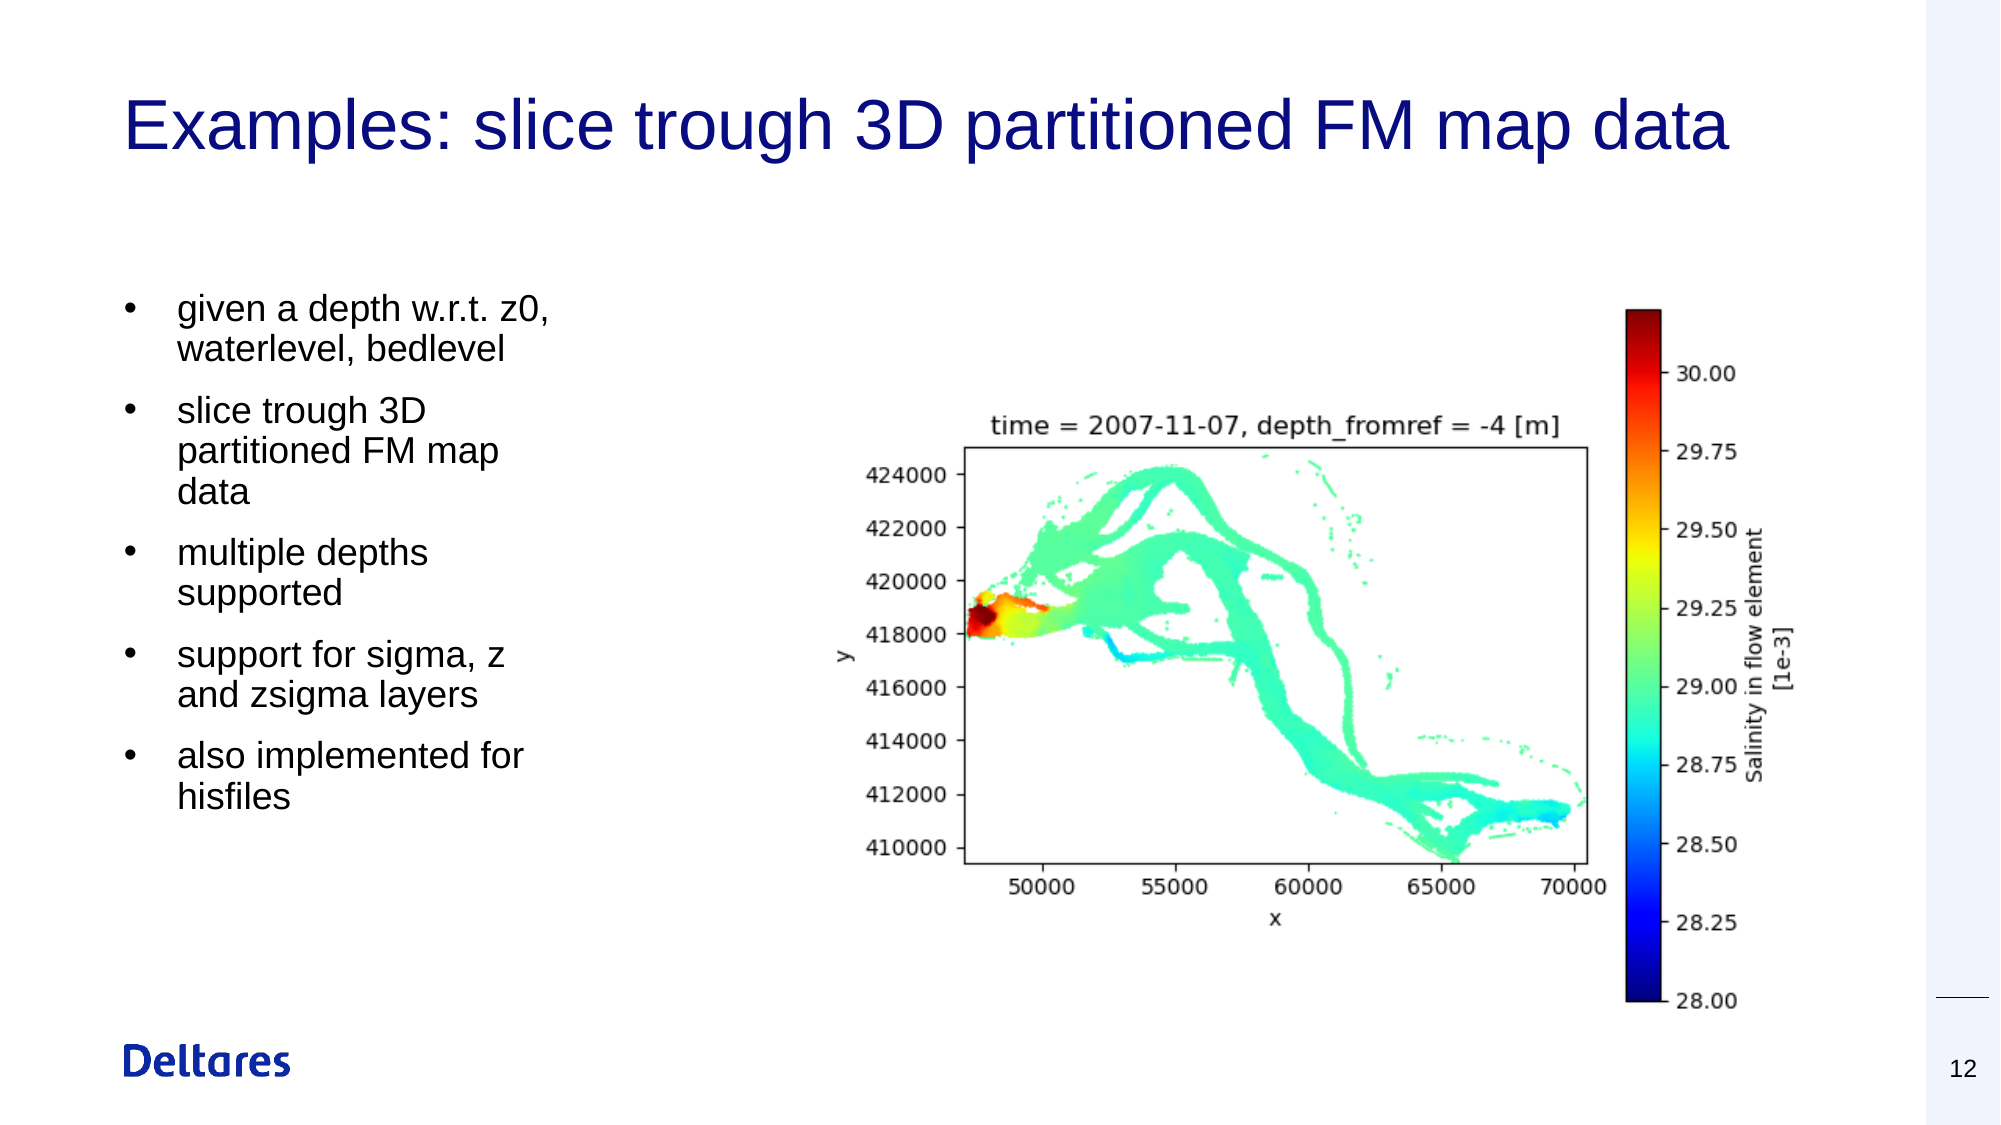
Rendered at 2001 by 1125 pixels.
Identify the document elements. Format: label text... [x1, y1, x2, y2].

title Examples: slice trough 3D partitioned FM map data [123, 88, 1850, 243]
picture [108, 1028, 304, 1092]
slide_number 12 [1926, 1052, 2000, 1083]
list given a depth w.r.t. z0, waterlevel, bedlevel slice trough 3D partitioned FM map data multiple depths supported support for sigma, z and zsigma layers also implemented for hisfiles [123, 289, 553, 999]
picture [811, 286, 1812, 1037]
